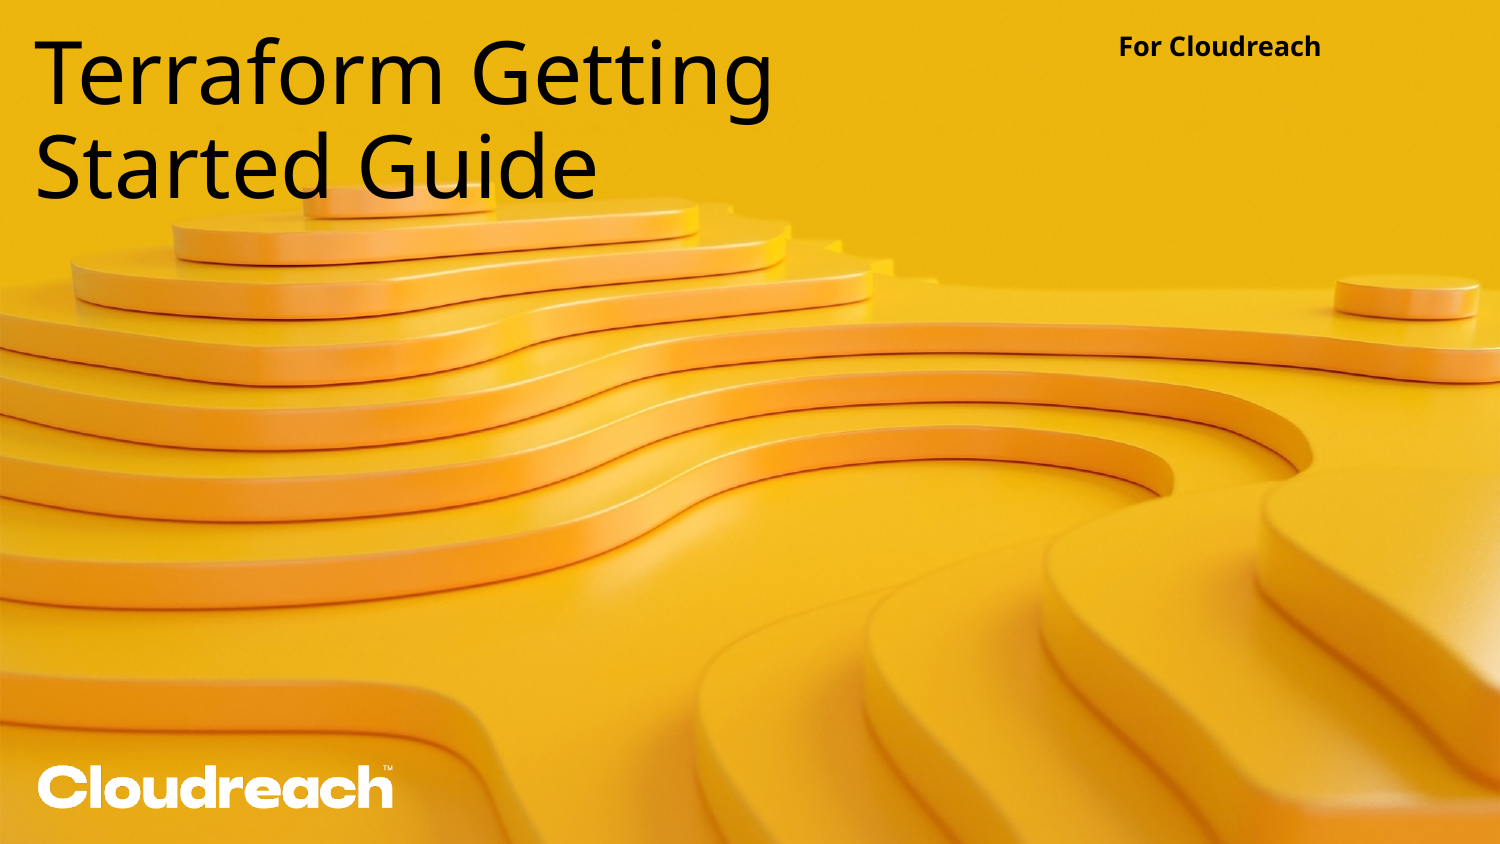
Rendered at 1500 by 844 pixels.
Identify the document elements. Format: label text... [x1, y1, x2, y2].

subtitle For Cloudreach [1118, 28, 1476, 59]
picture [0, 0, 1500, 844]
title Terraform Getting Started Guide [34, 28, 1029, 192]
